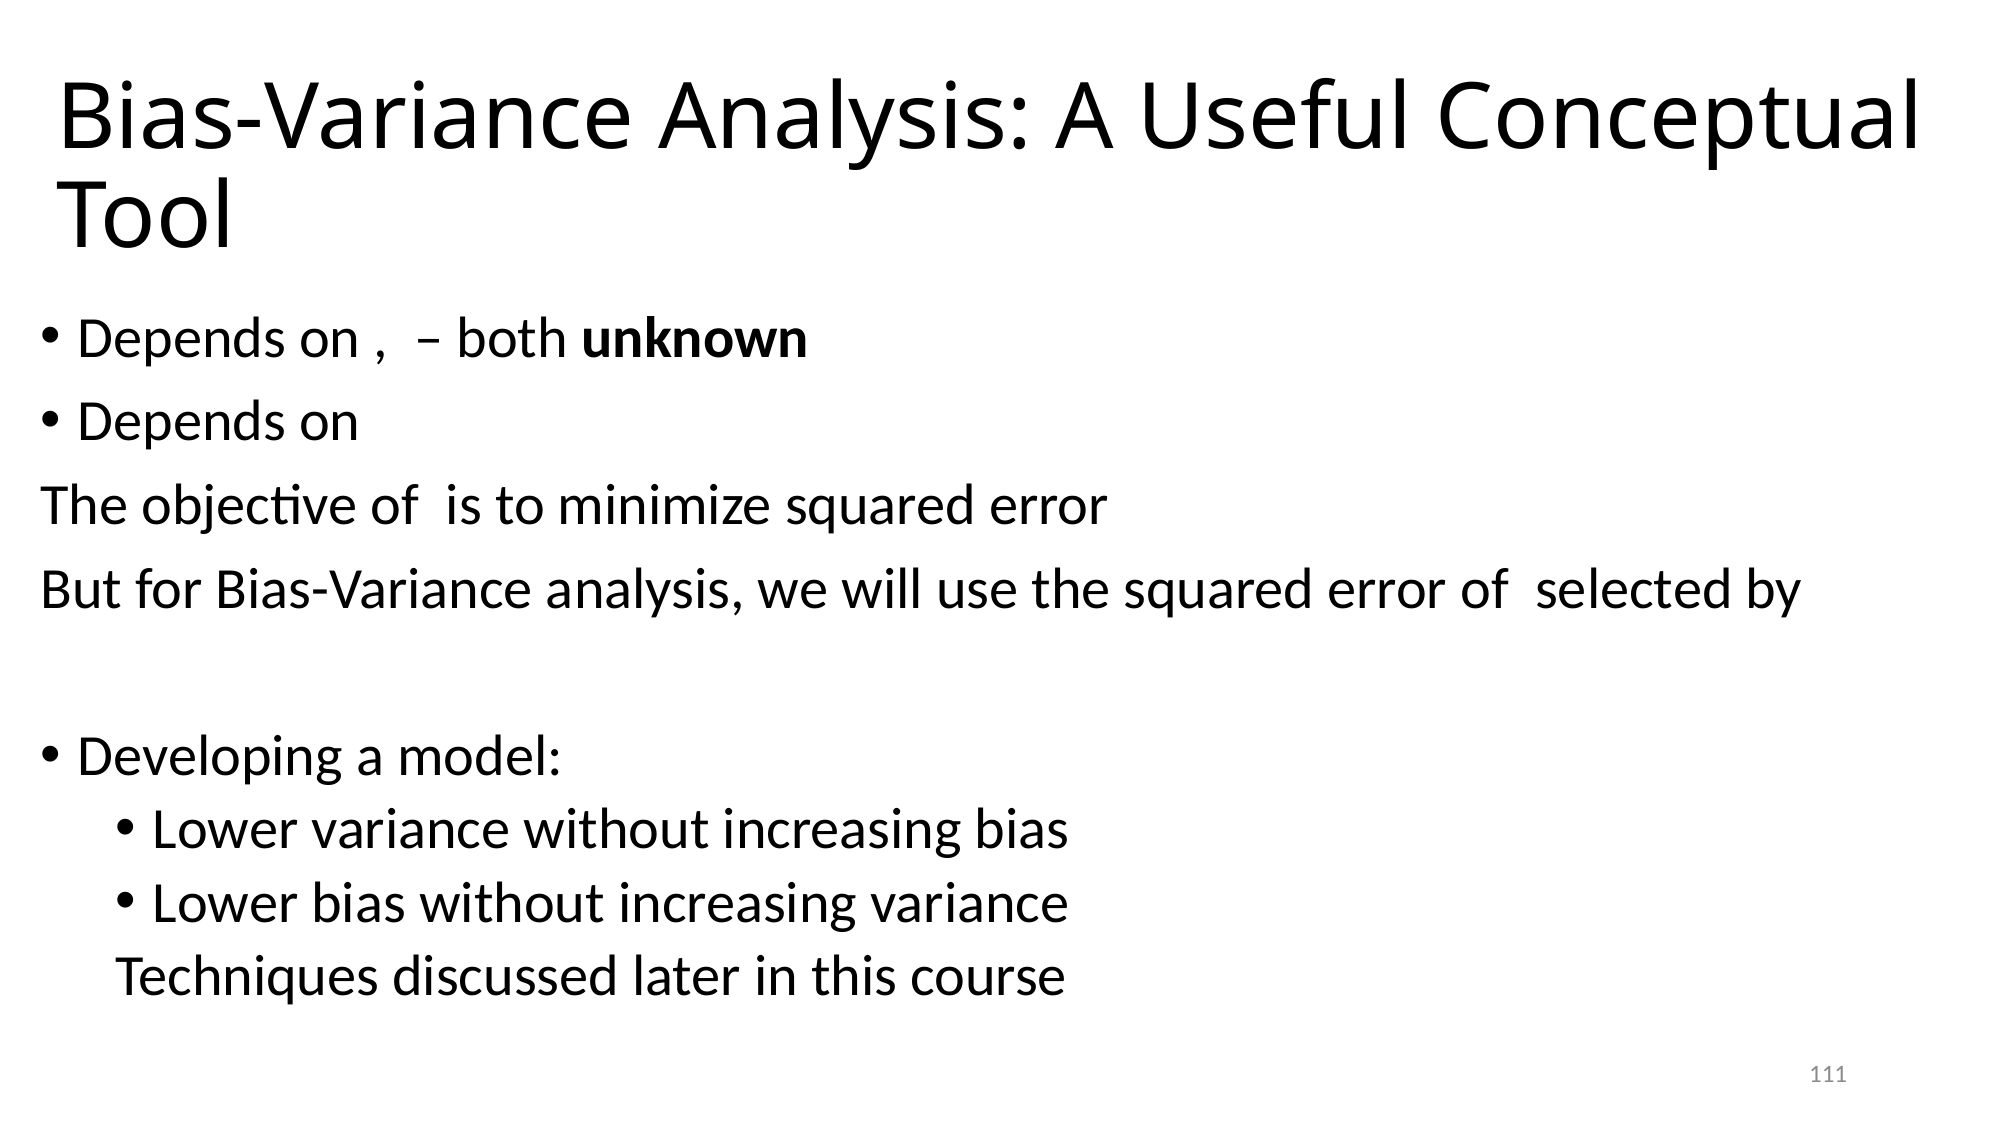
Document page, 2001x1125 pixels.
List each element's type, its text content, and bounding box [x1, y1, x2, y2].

title Bias-Variance Analysis: A Useful Conceptual Tool [41, 59, 1959, 278]
slide_number 111 [1412, 1042, 1863, 1103]
